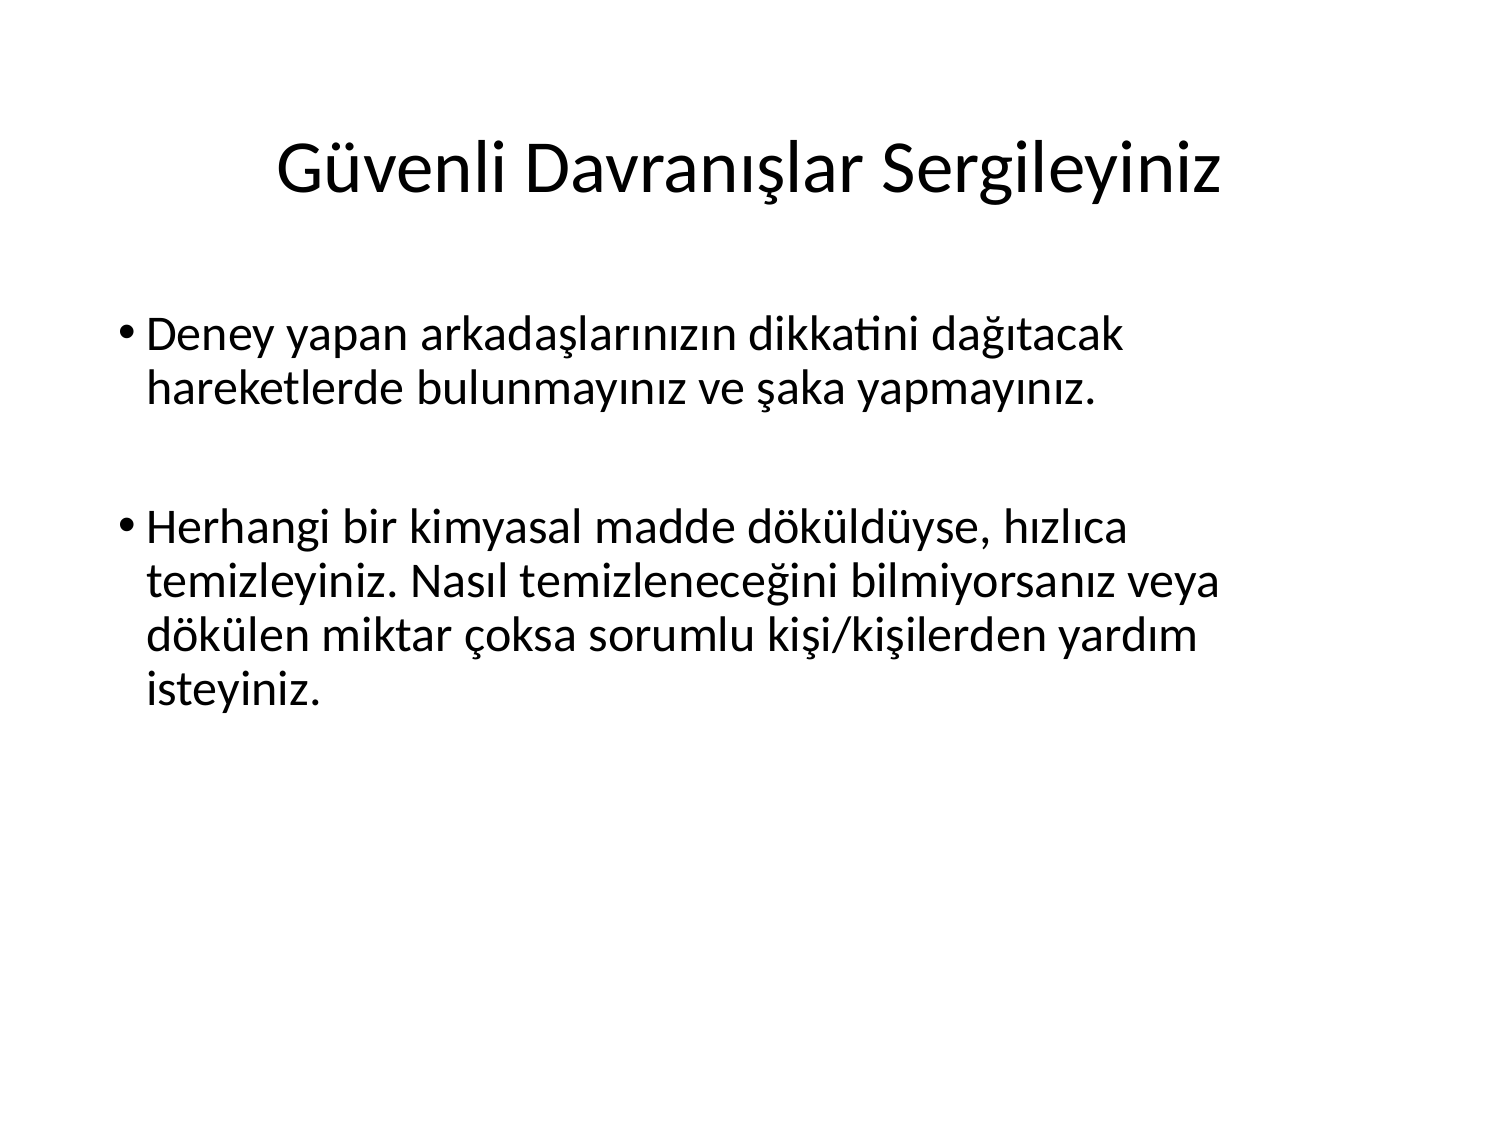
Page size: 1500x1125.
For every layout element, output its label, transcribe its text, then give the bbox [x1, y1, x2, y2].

list Deney yapan arkadaşlarınızın dikkatini dağıtacak hareketlerde bulunmayınız ve şaka yapmayınız. Herhangi bir kimyasal madde döküldüyse, hızlıca temizleyiniz. Nasıl temizleneceğini bilmiyorsanız veya dökülen miktar çoksa sorumlu kişi/kişilerden yardım isteyiniz. [103, 299, 1397, 1014]
title Güvenli Davranışlar Sergileyiniz [103, 59, 1397, 278]
